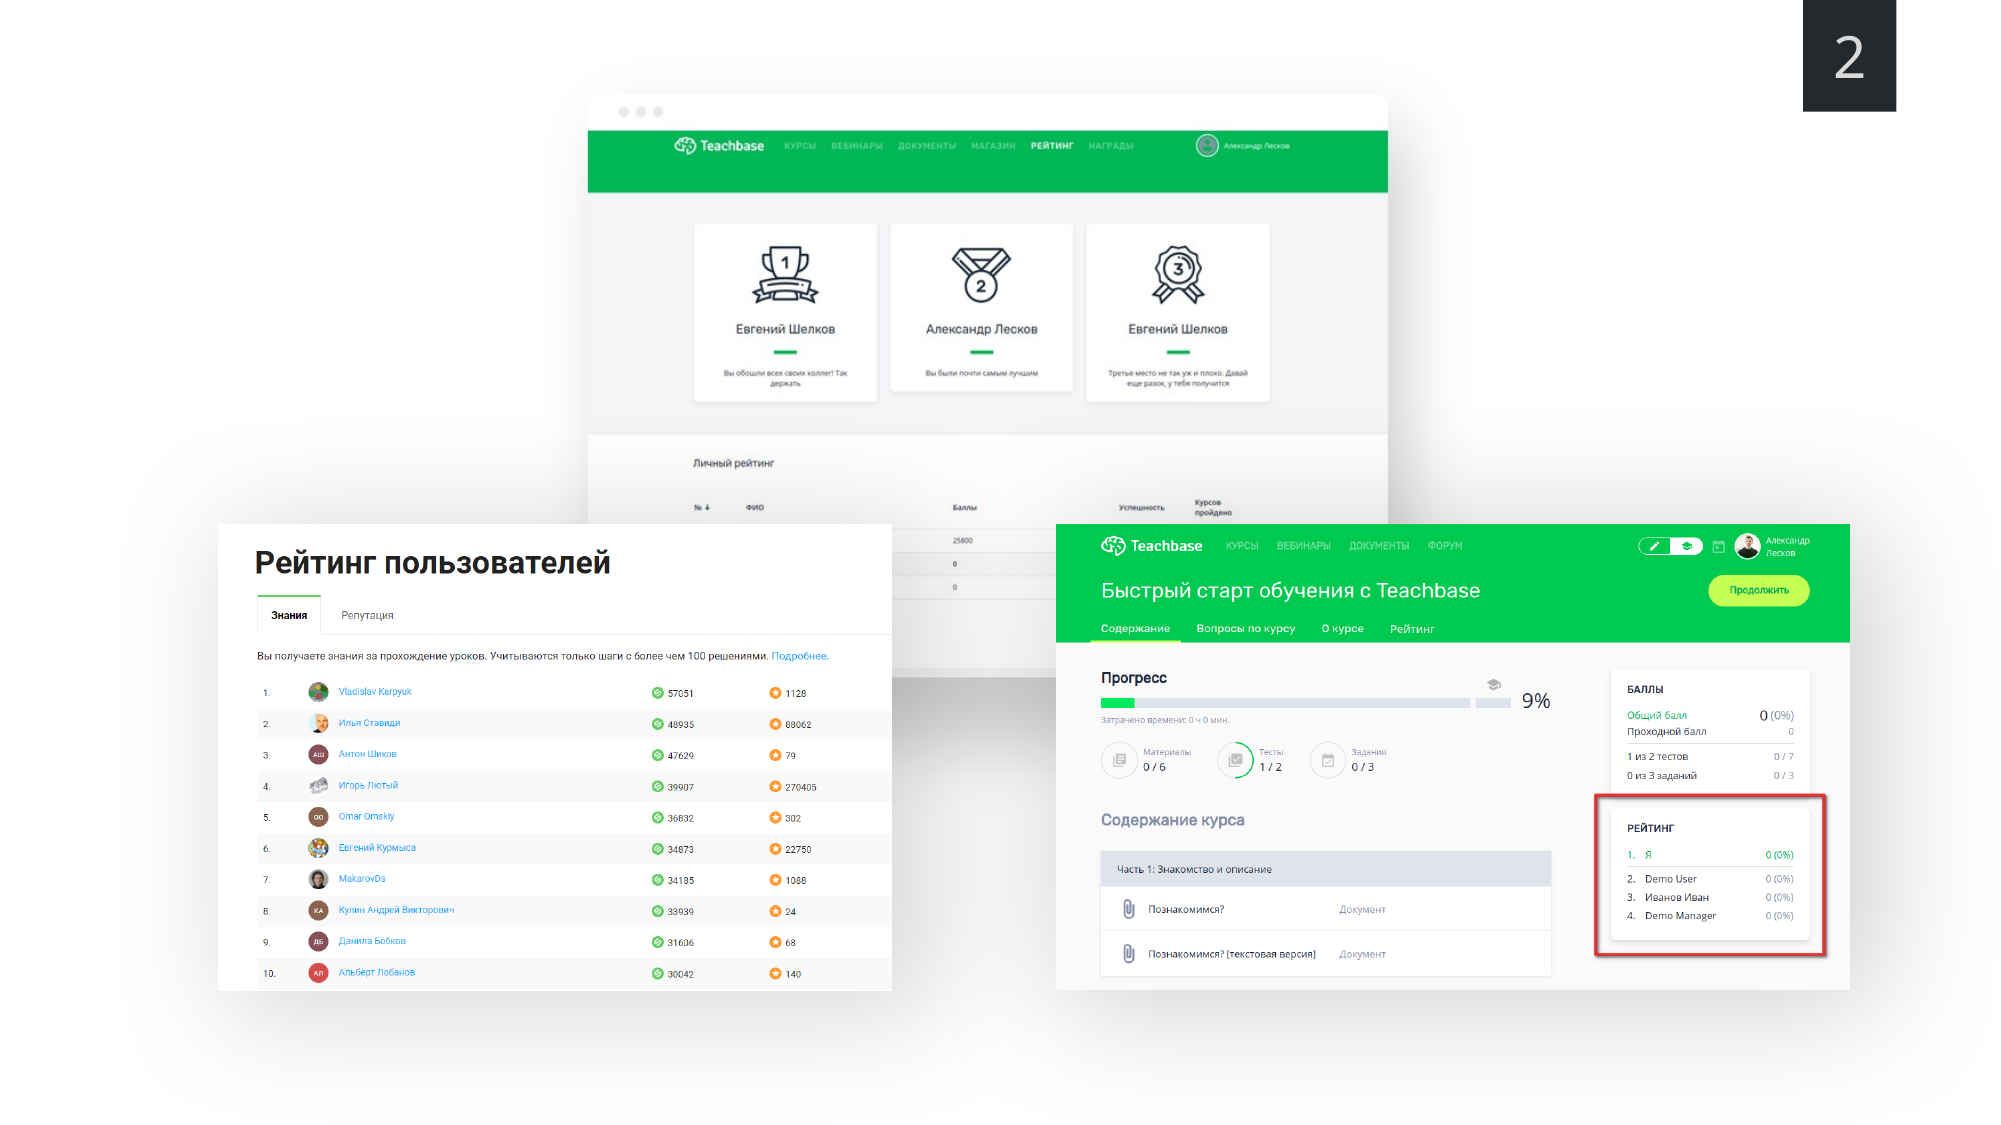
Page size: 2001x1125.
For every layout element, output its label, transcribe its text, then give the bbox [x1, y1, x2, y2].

text_box [1802, 0, 1898, 12]
text_box 2 [1749, 12, 1951, 98]
text_box [1802, 98, 1898, 113]
picture [218, 12, 1850, 991]
